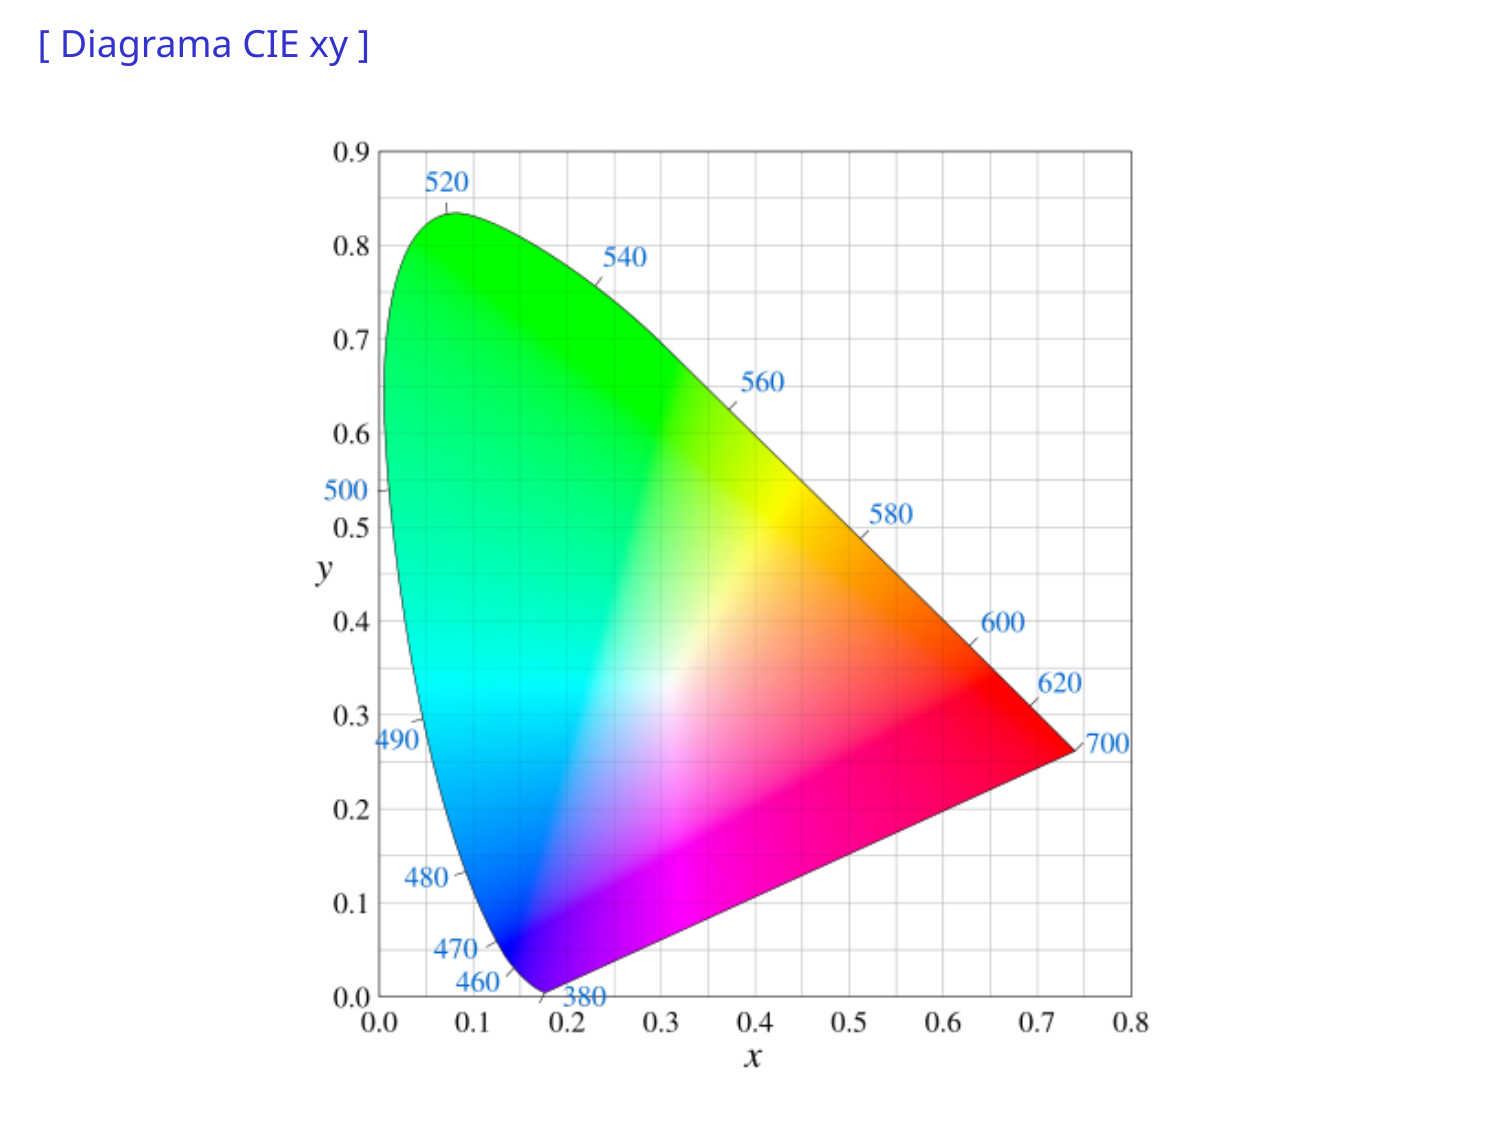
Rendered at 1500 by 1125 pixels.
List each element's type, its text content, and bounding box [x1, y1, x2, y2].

text_box [ Diagrama CIE xy ] [22, 12, 386, 73]
picture [292, 92, 1164, 1082]
